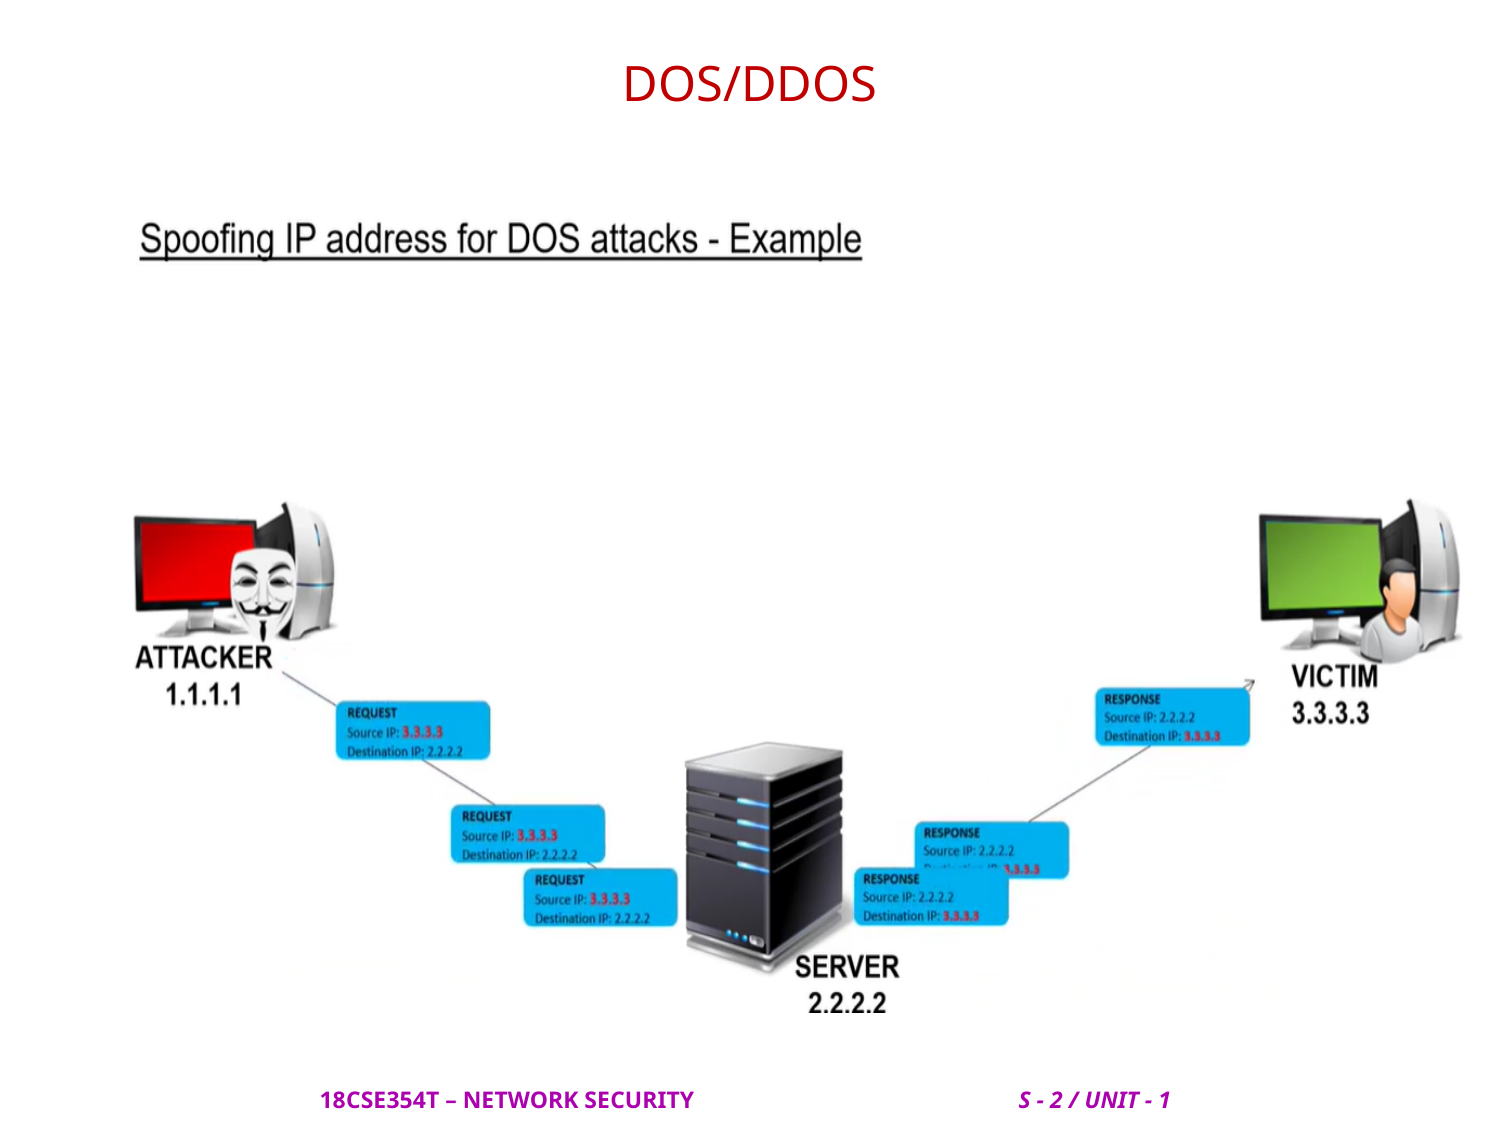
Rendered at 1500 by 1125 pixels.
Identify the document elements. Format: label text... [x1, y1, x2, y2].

picture [112, 199, 1463, 1013]
title DOS/DDOS [75, 45, 1425, 119]
text_box 18CSE354T – NETWORK SECURITY S - 2 / UNIT - 1 [112, 1074, 1500, 1125]
